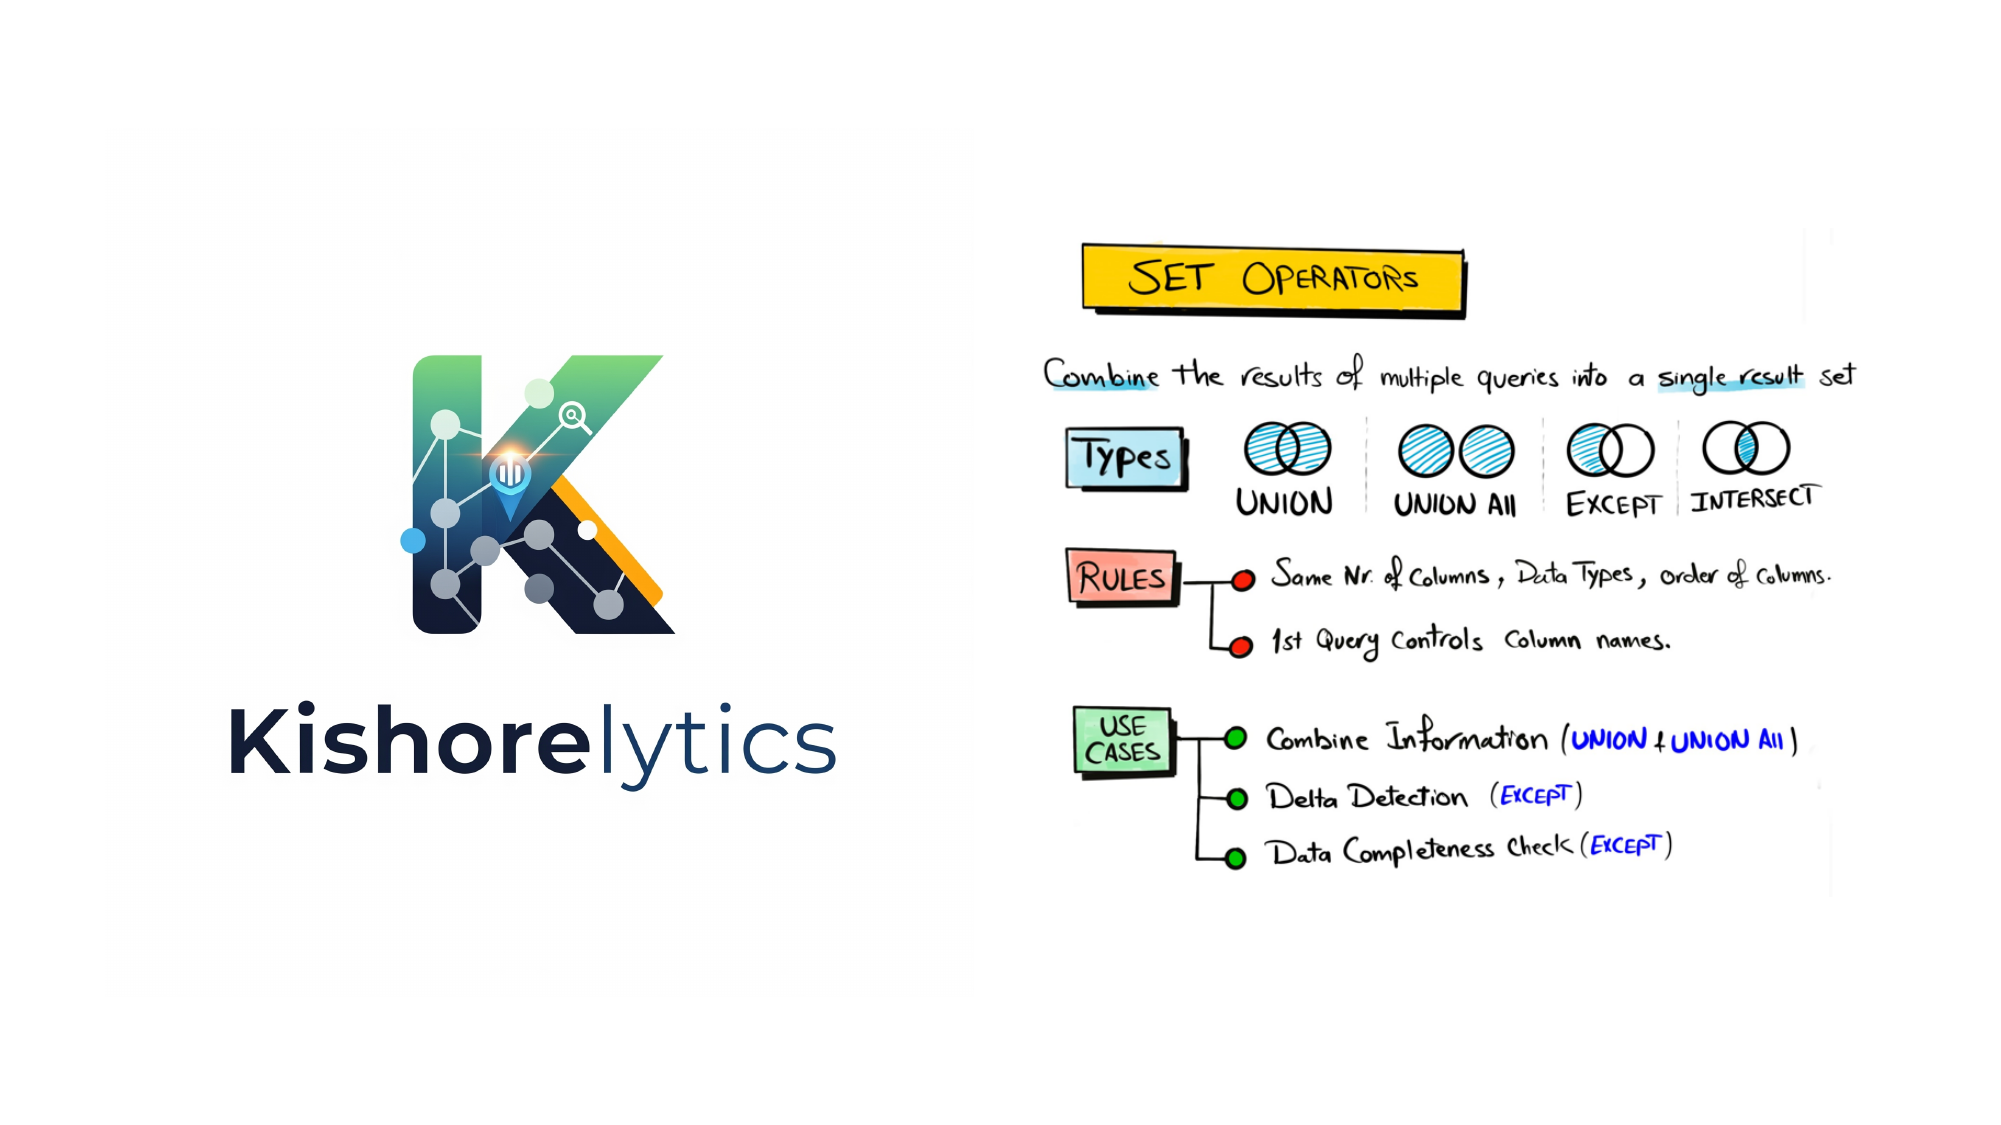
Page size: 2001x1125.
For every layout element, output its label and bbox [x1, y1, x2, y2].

picture [104, 127, 975, 997]
picture [1025, 227, 1895, 898]
